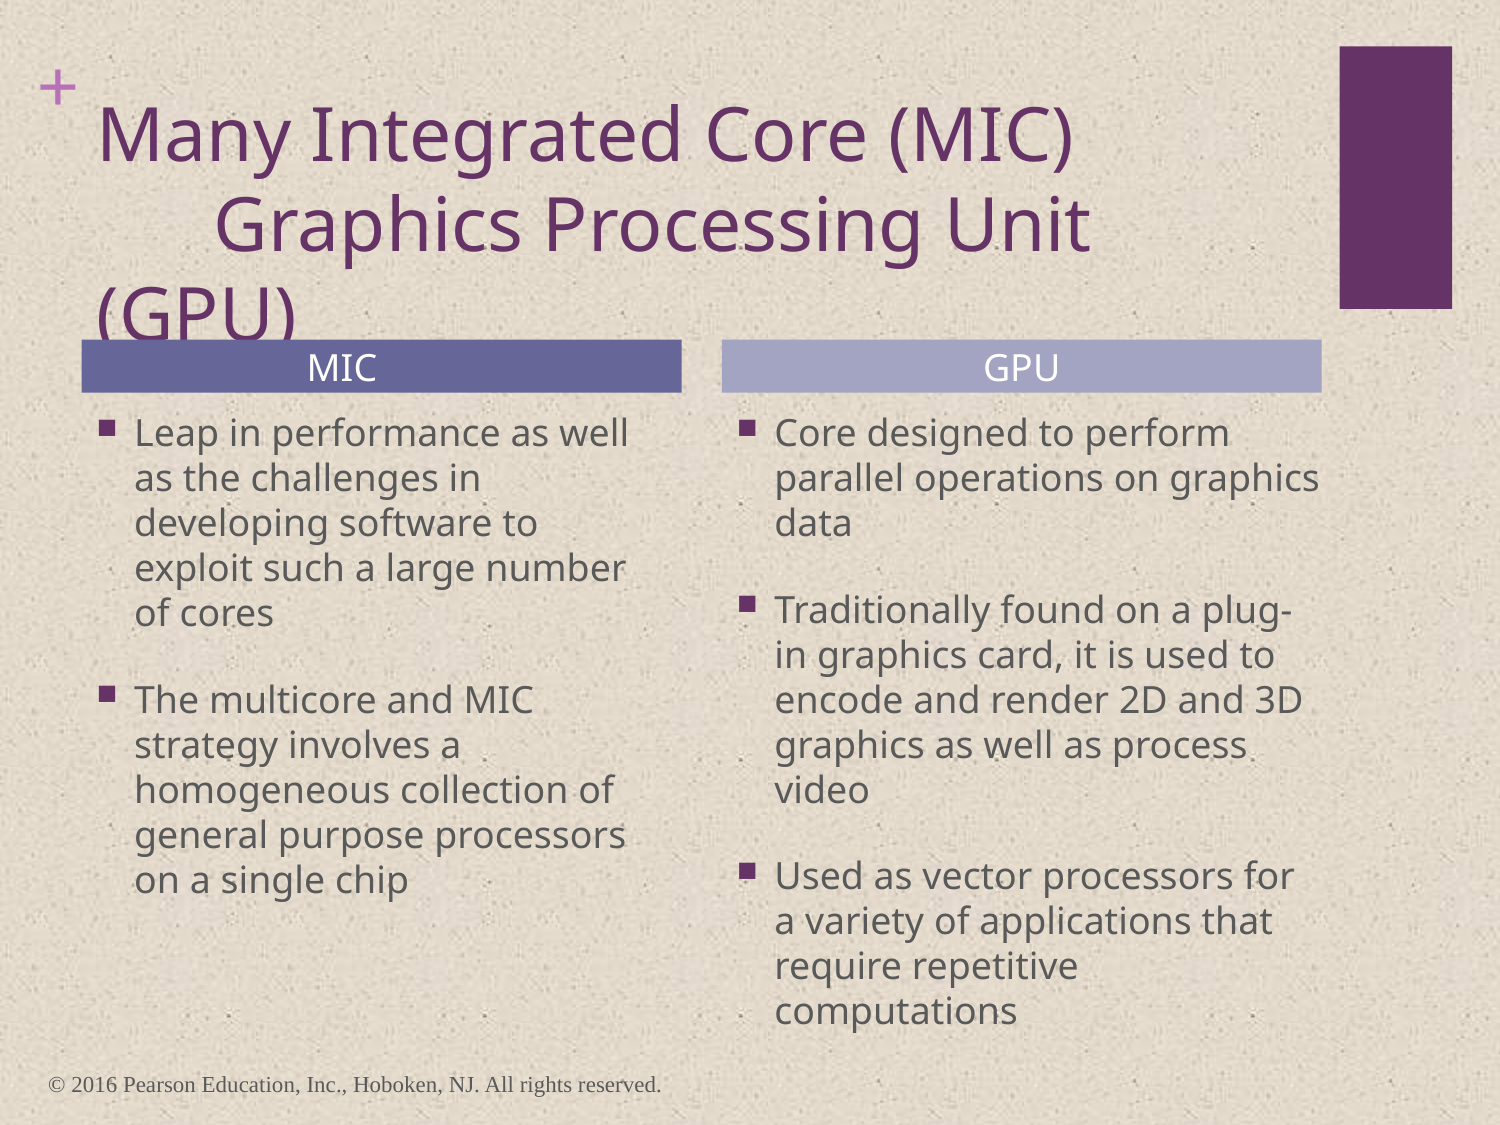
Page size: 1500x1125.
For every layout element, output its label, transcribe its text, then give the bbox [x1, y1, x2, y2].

list Leap in performance as well as the challenges in developing software to exploit such a large number of cores The multicore and MIC strategy involves a homogeneous collection of general purpose processors on a single chip [81, 401, 682, 1005]
list Core designed to perform parallel operations on graphics data Traditionally found on a plug-in graphics card, it is used to encode and render 2D and 3D graphics as well as process video Used as vector processors for a variety of applications that require repetitive computations [721, 401, 1338, 1088]
list GPU [721, 339, 1322, 393]
title Many Integrated Core (MIC) Graphics Processing Unit (GPU) [81, 79, 1322, 300]
picture [0, 0, 1500, 1125]
footer © 2016 Pearson Education, Inc., Hoboken, NJ. All rights reserved. [33, 1053, 1038, 1114]
list MIC [81, 339, 682, 393]
